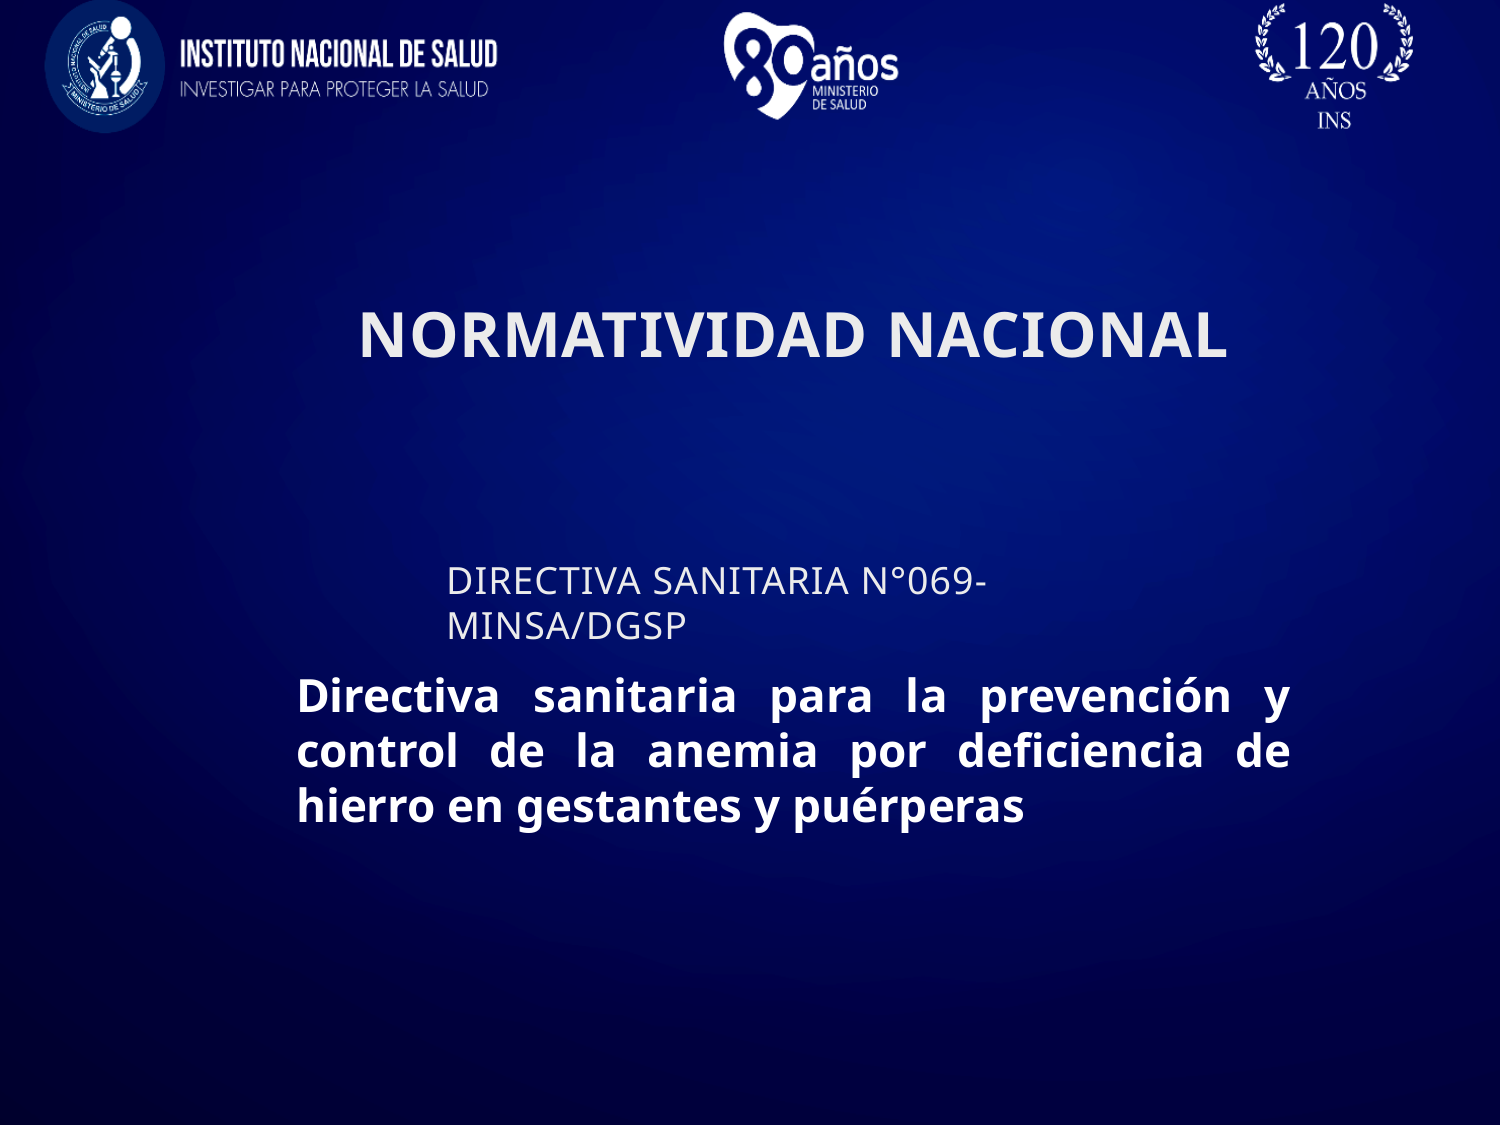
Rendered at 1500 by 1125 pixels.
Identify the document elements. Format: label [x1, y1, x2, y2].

list [0, 0, 1500, 1125]
